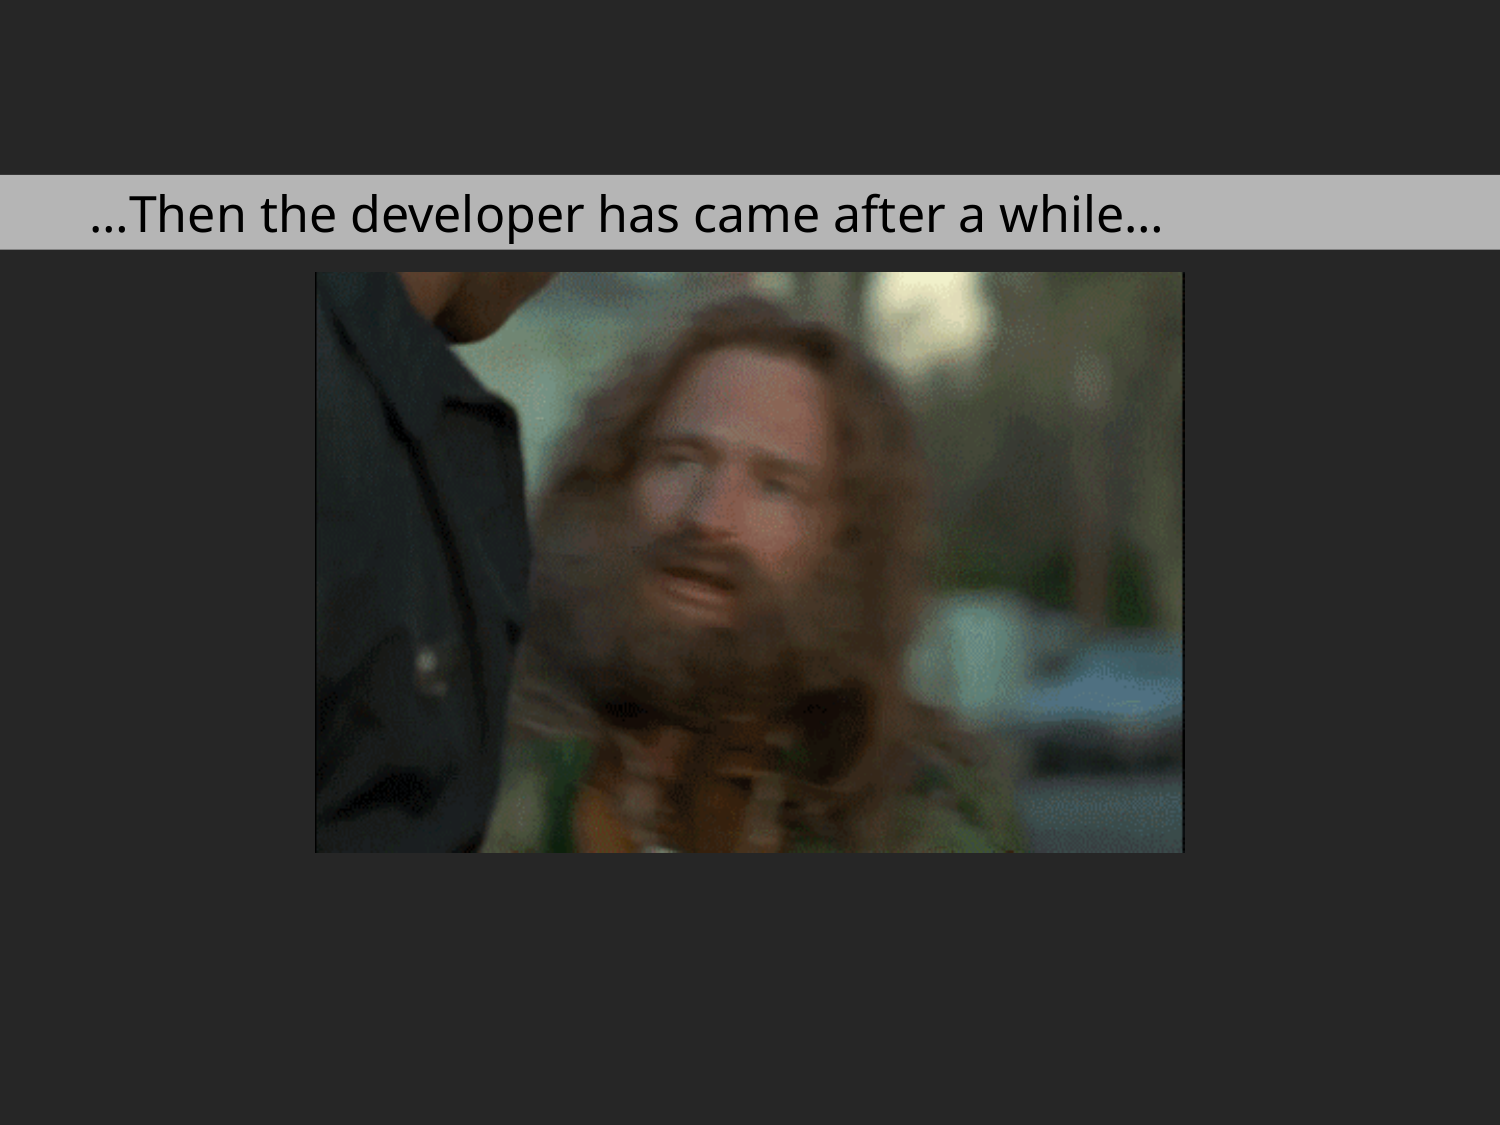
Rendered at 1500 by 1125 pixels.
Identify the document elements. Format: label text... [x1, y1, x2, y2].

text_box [314, 271, 1186, 854]
text_box …Then the developer has came after a while… [0, 174, 1500, 250]
